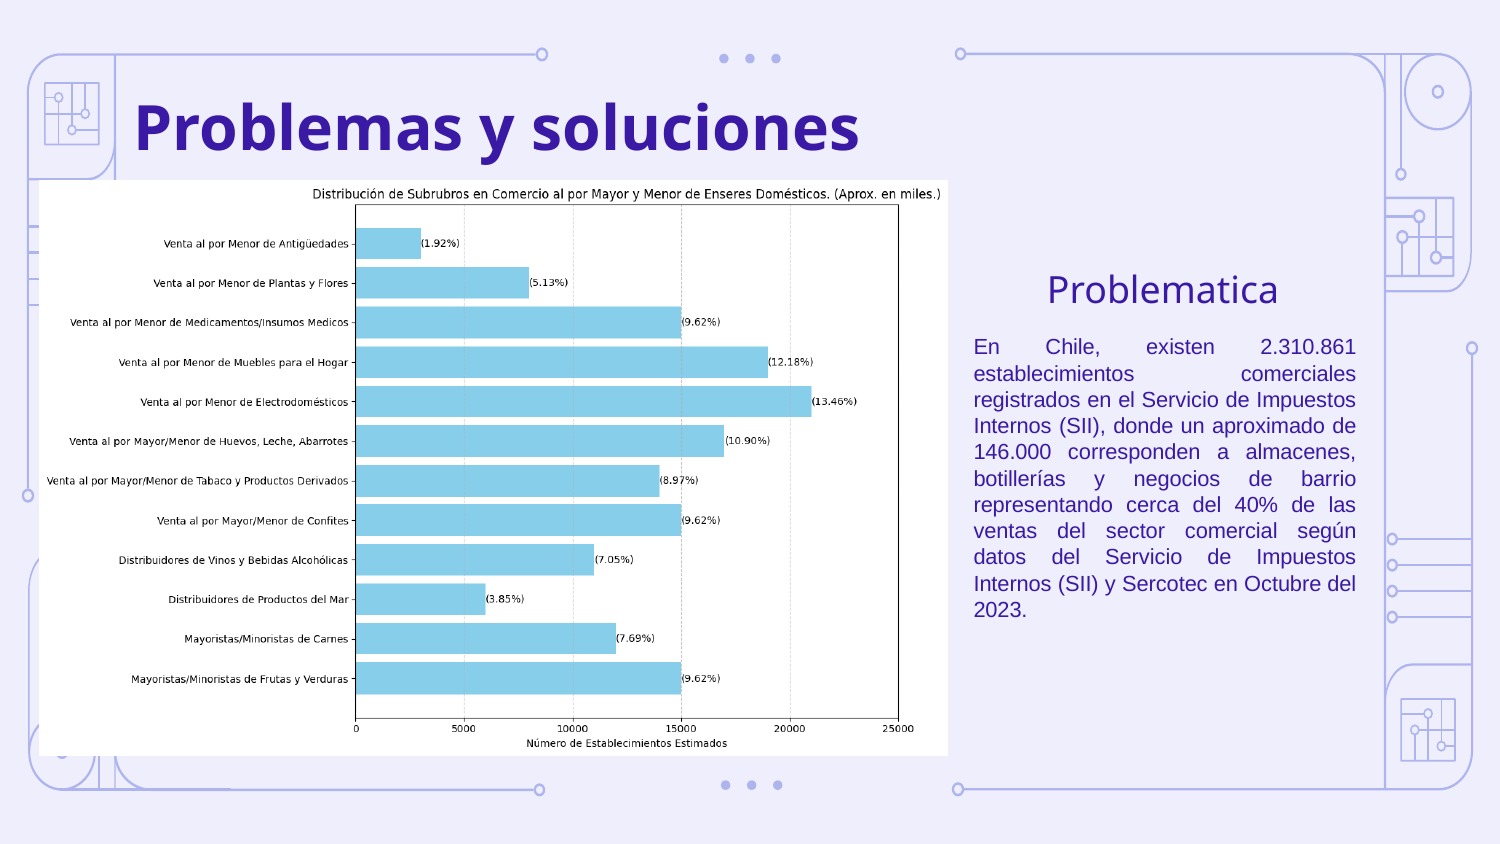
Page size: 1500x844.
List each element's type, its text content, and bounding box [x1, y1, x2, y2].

picture [38, 180, 949, 756]
title Problemas y soluciones [118, 72, 1382, 167]
text_box En Chile, existen 2.310.861 establecimientos comerciales registrados en el Servicio de Impuestos Internos (SII), donde un aproximado de 146.000 corresponden a almacenes, botillerías y negocios de barrio representando cerca del 40% de las ventas del sector comercial según datos del Servicio de Impuestos Internos (SII) y Sercotec en Octubre del 2023. [958, 325, 1372, 665]
subtitle Problematica [1031, 252, 1500, 326]
